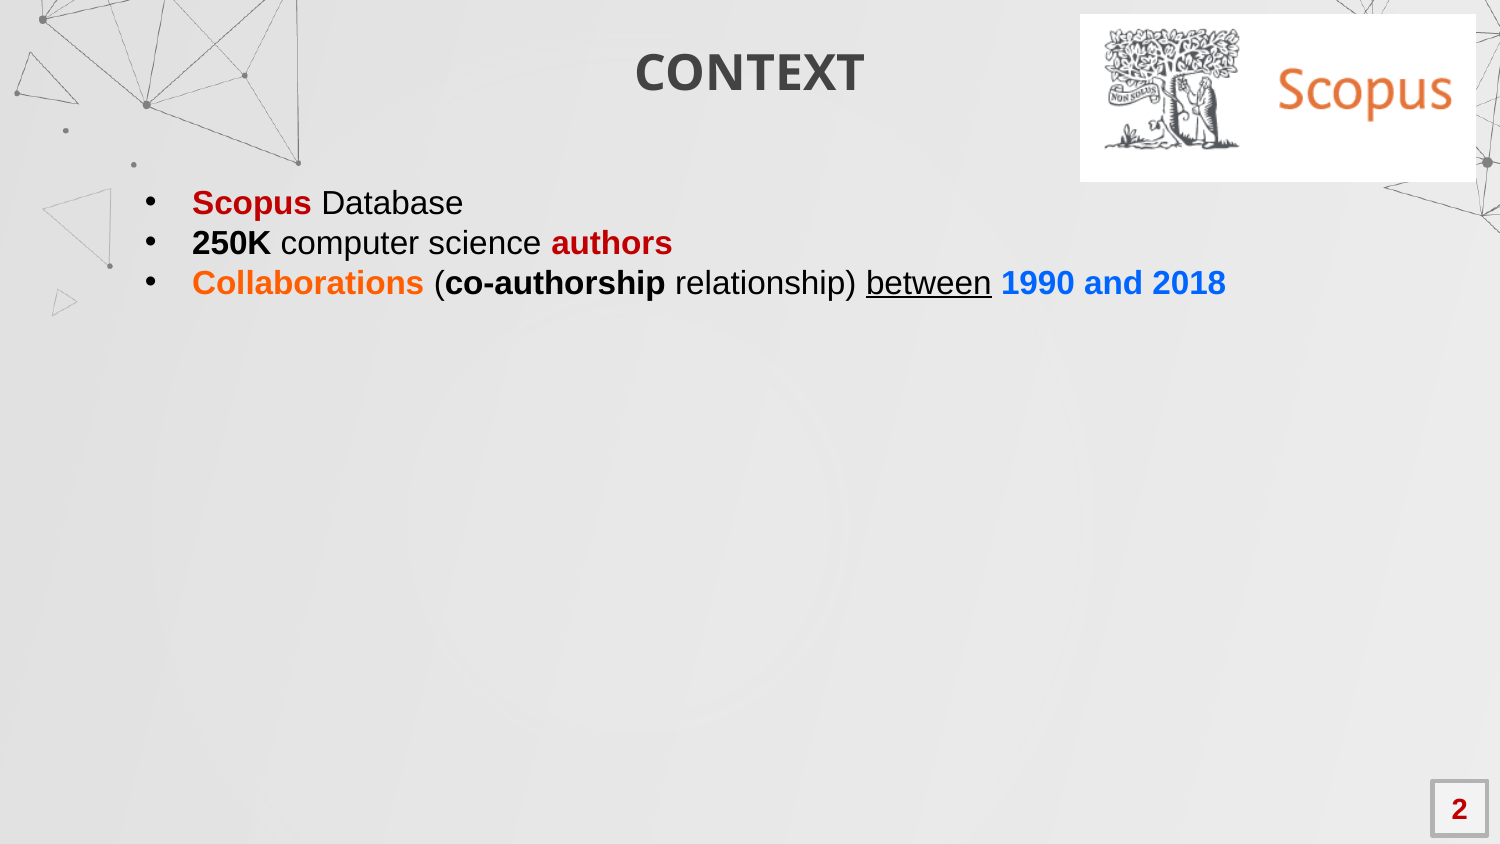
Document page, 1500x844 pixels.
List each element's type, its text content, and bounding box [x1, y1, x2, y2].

title CONTEXT [322, 25, 1075, 125]
picture [0, 0, 1500, 844]
text_box 2 [1430, 779, 1489, 838]
text_box Scopus Database 250K computer science authors Collaborations (co-authorship relationship) between 1990 and 2018 [130, 173, 1308, 309]
